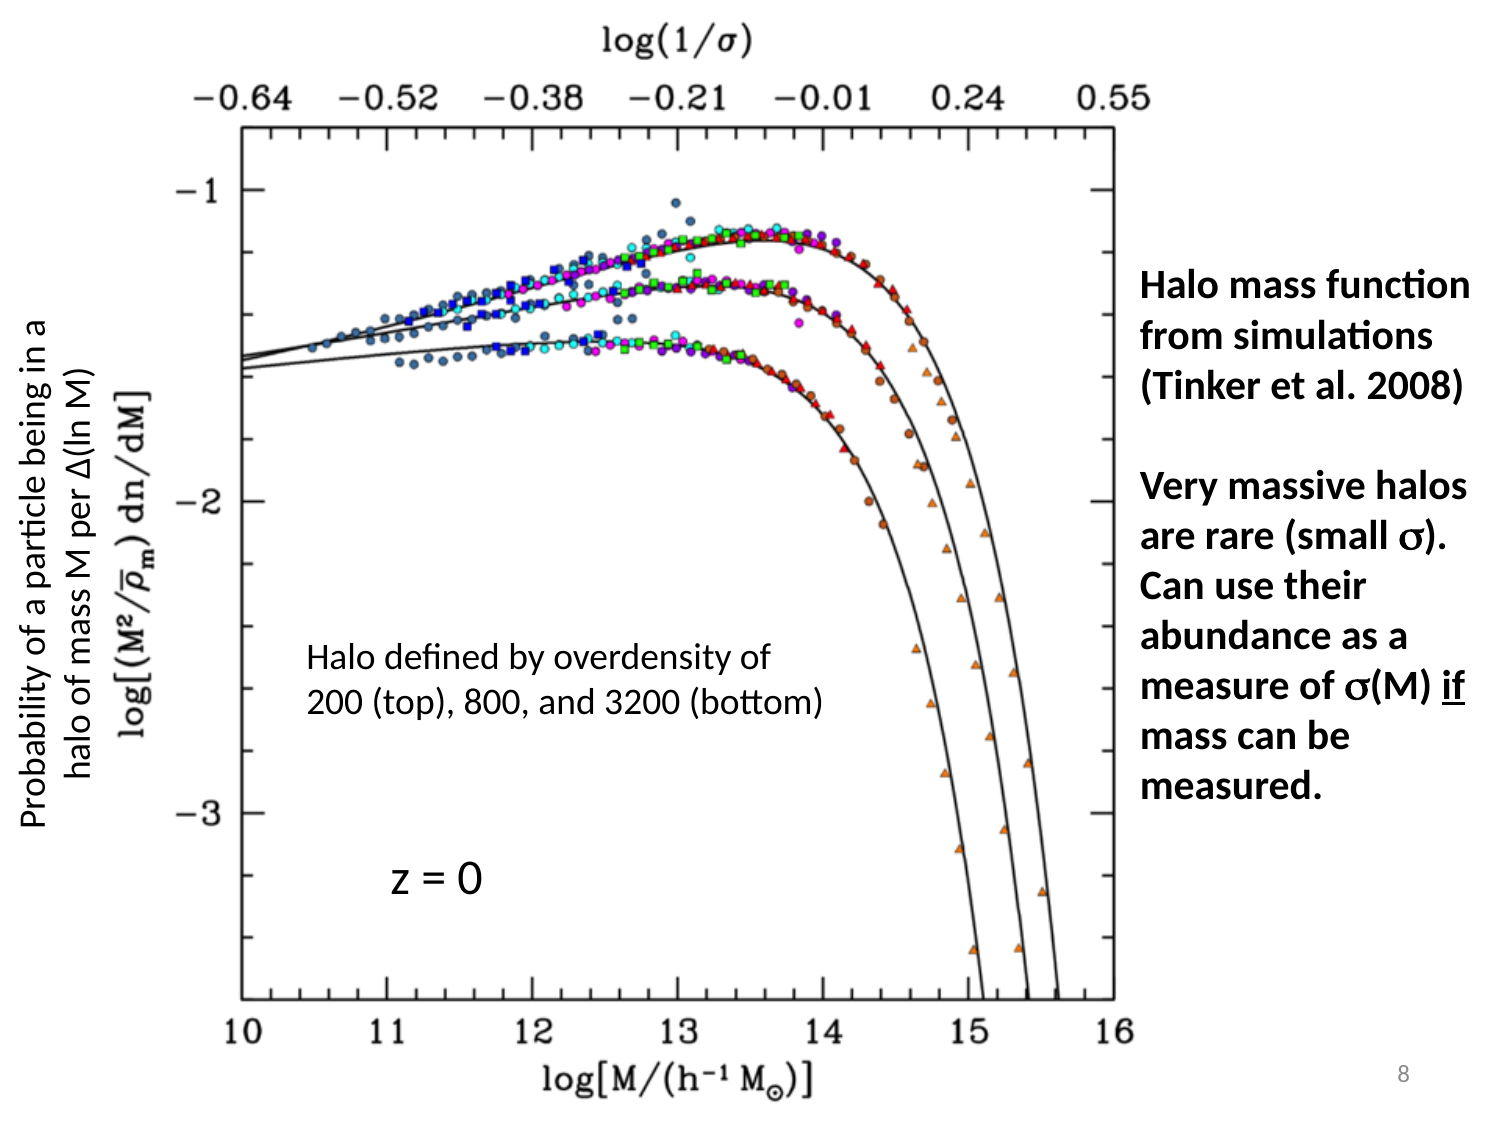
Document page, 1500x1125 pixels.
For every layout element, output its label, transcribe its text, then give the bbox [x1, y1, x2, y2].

text_box Halo mass function from simulations (Tinker et al. 2008) Very massive halos are rare (small s). Can use their abundance as a measure of s(M) if mass can be measured. [1167, 249, 1500, 815]
picture [88, 0, 1163, 1125]
slide_number 8 [1167, 1042, 1425, 1103]
text_box Probability of a particle being in a halo of mass M per ∆(ln M) [0, 275, 83, 874]
